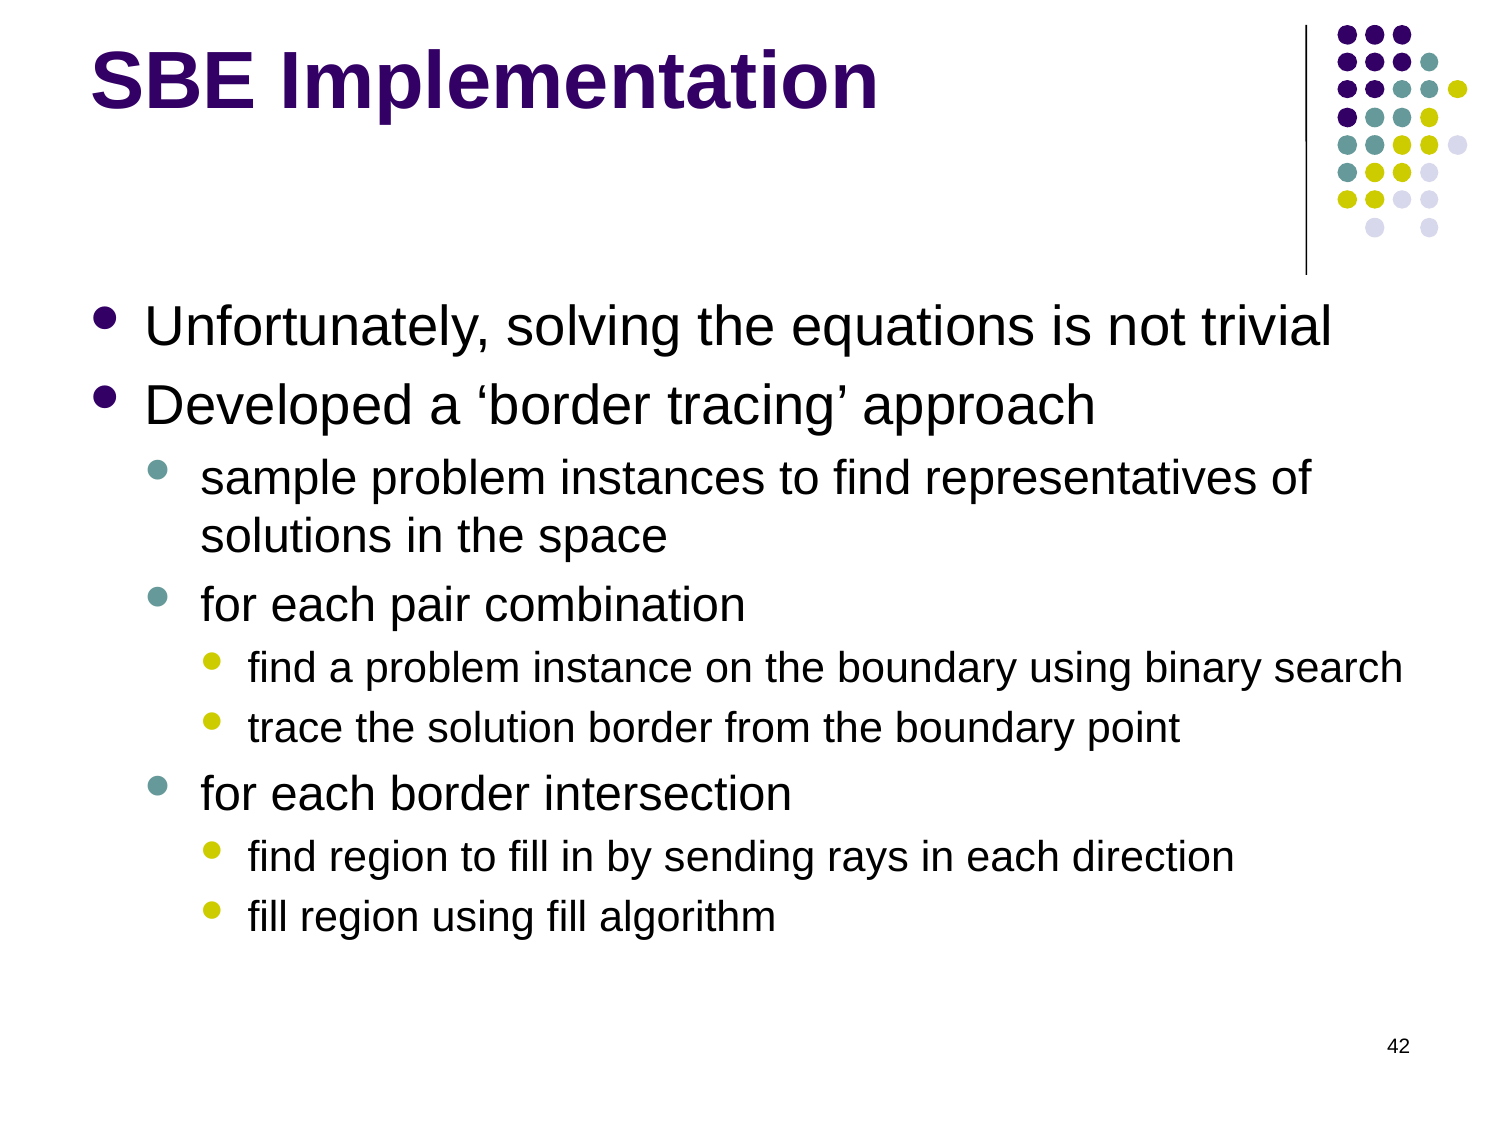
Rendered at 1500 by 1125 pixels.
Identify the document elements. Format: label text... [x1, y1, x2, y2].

list Unfortunately, solving the equations is not trivial Developed a ‘border tracing’ approach sample problem instances to find representatives of solutions in the space for each pair combination find a problem instance on the boundary using binary search trace the solution border from the boundary point for each border intersection find region to fill in by sending rays in each direction fill region using fill algorithm [75, 282, 1425, 1006]
title SBE Implementation [75, 20, 1313, 233]
slide_number 42 [1074, 1024, 1426, 1101]
